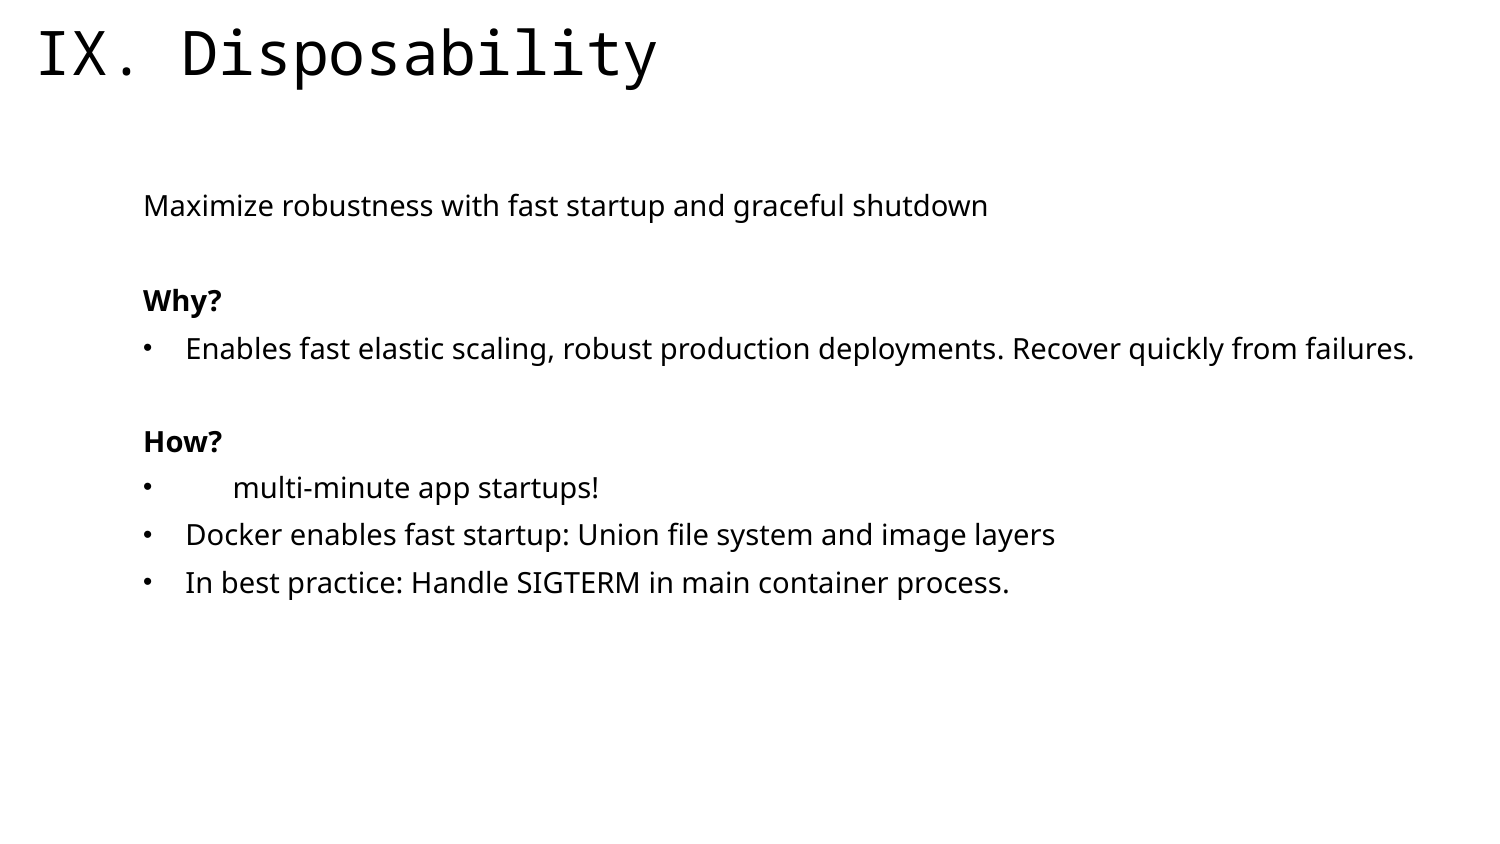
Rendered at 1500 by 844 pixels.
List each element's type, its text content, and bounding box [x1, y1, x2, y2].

title IX. Disposability [34, 28, 714, 161]
list Maximize robustness with fast startup and graceful shutdown Why? Enables fast elastic scaling, robust production deployments. Recover quickly from failures. How? No multi-minute app startups! Docker enables fast startup: Union file system and image layers In best practice: Handle SIGTERM in main container process. [143, 187, 1500, 785]
